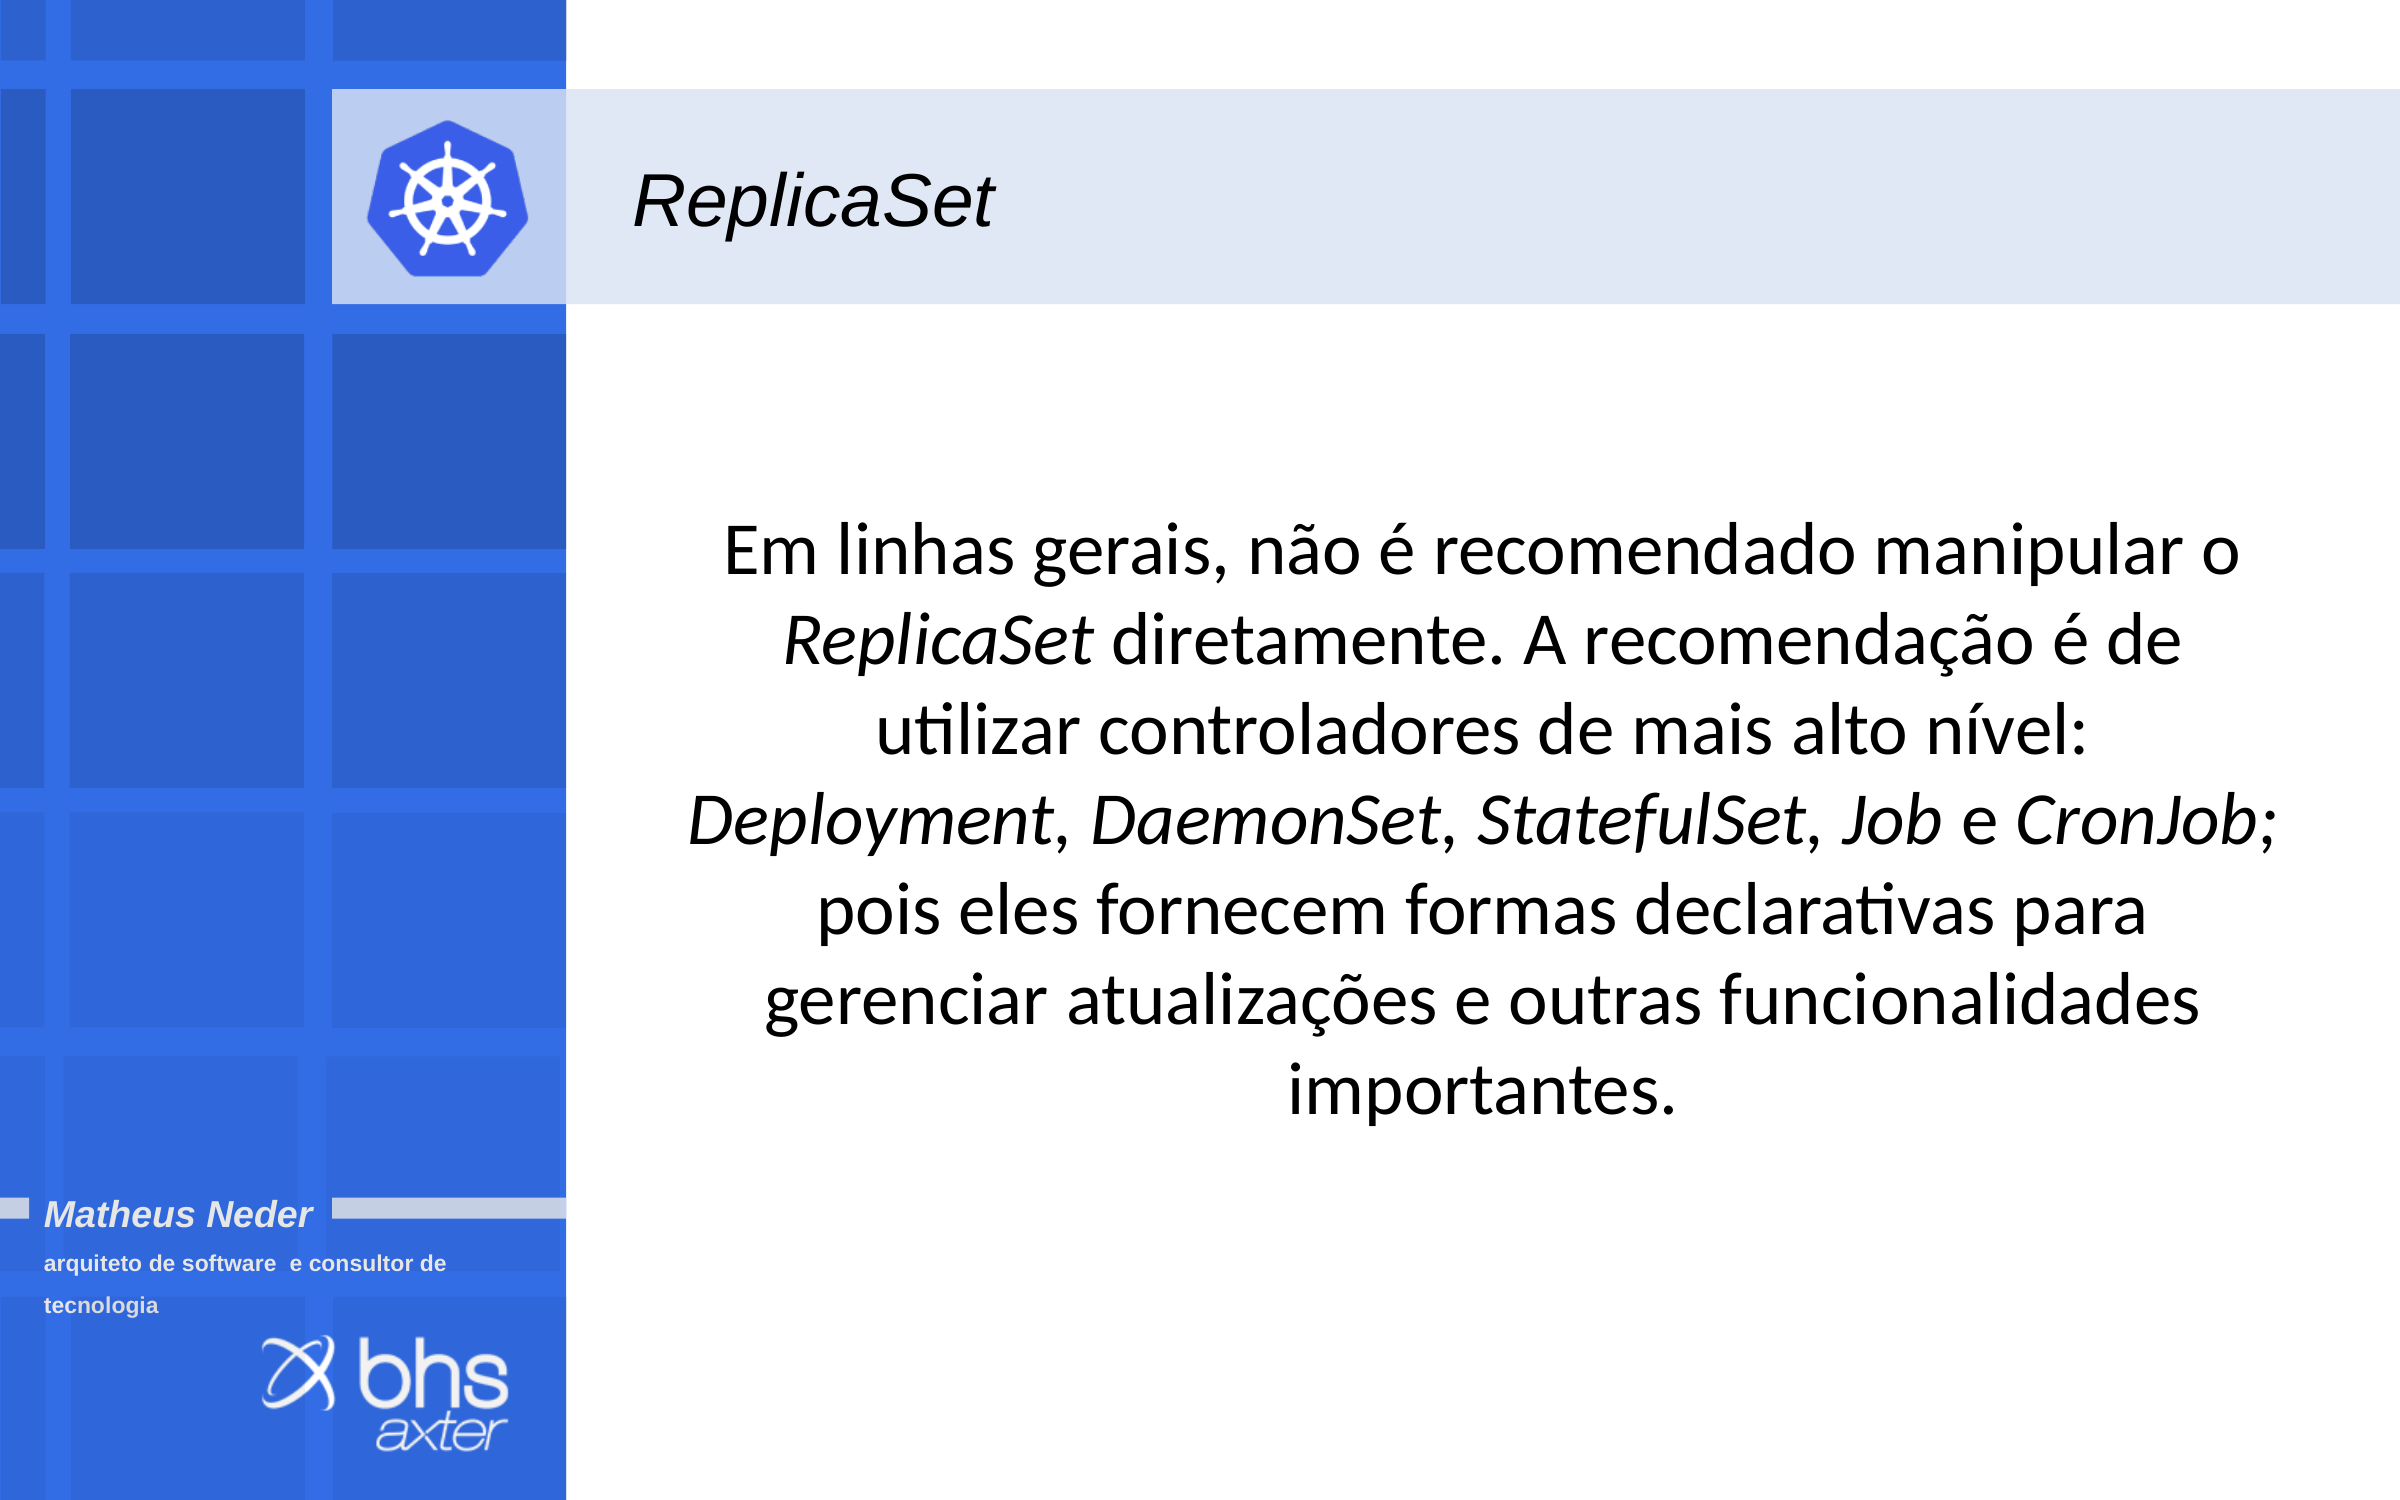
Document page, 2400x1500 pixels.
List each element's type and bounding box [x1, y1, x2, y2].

text_box [0, 0, 2400, 1500]
